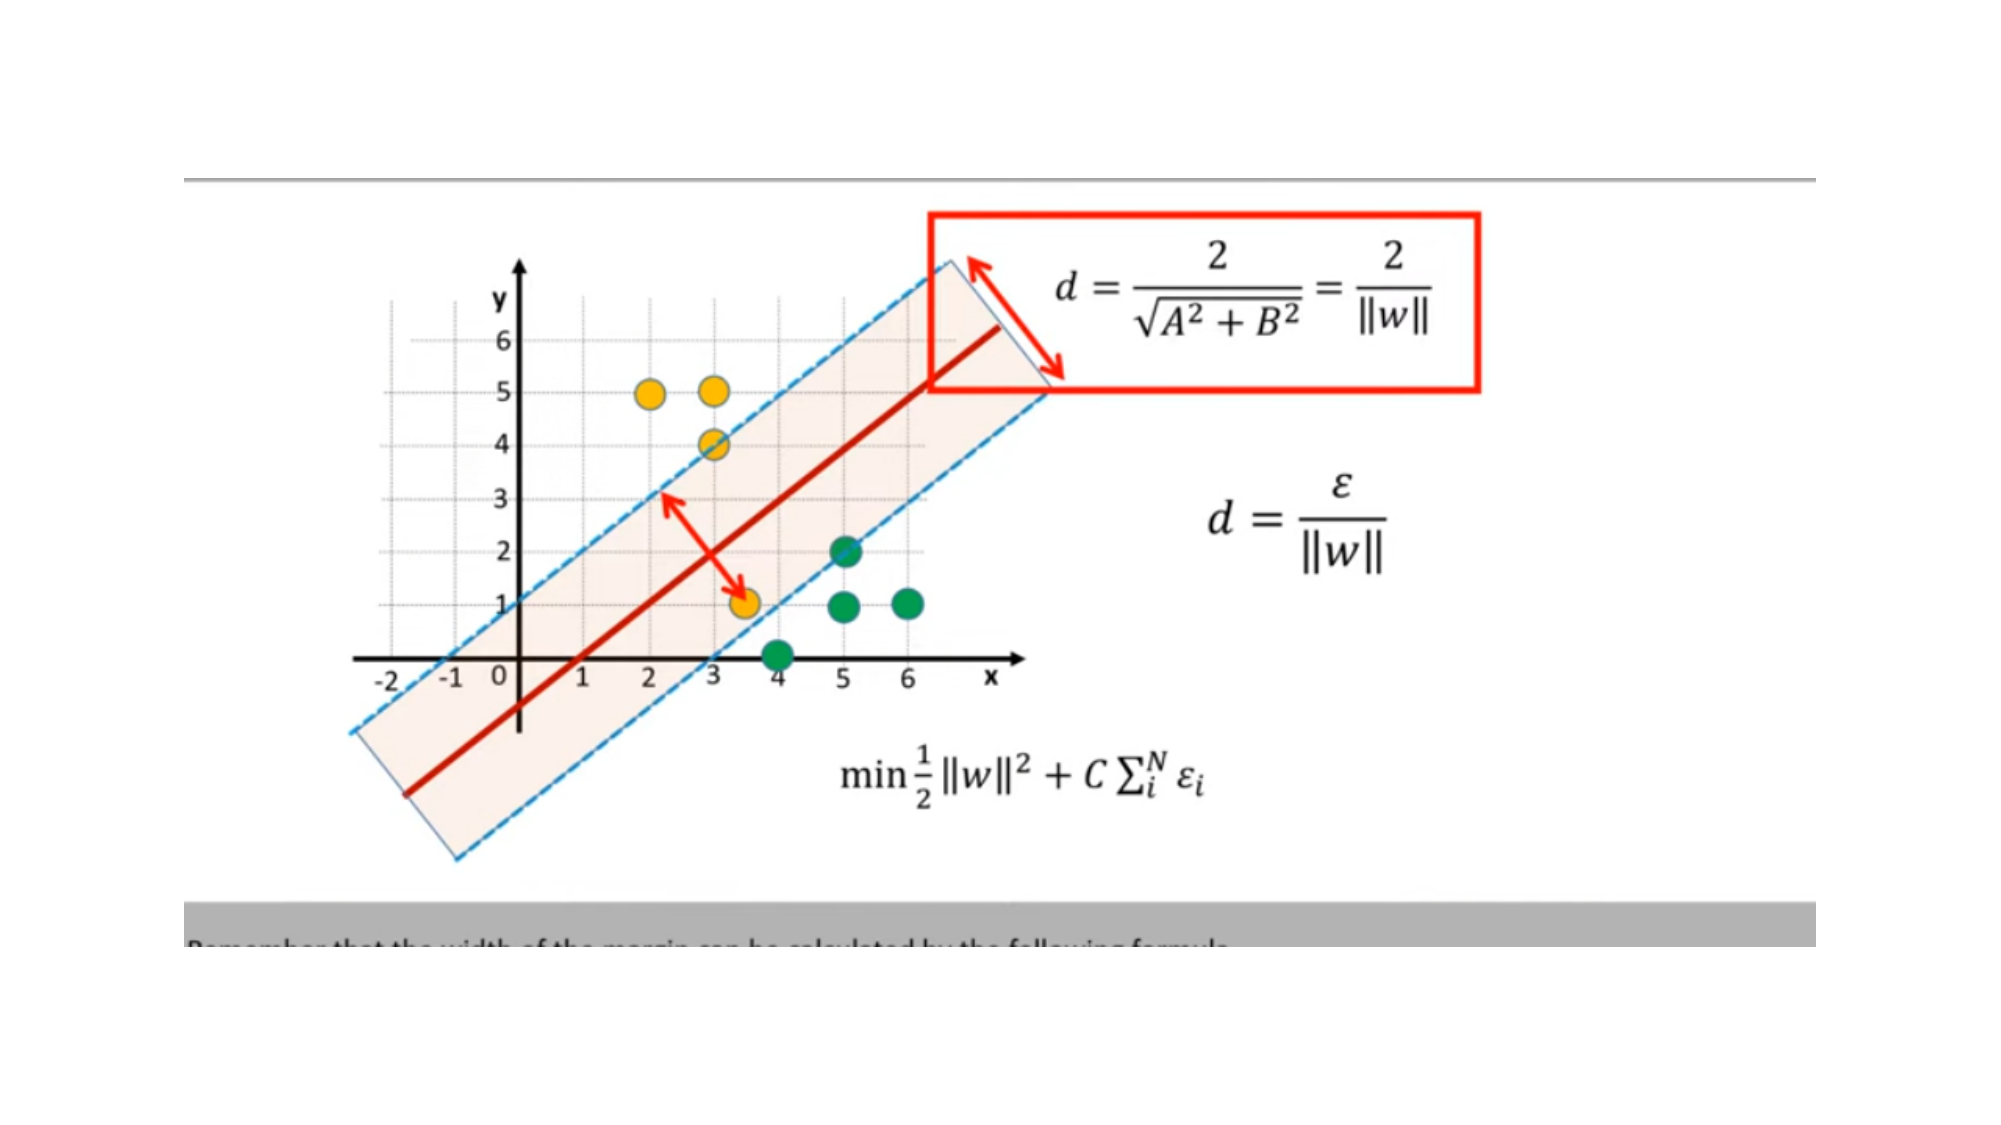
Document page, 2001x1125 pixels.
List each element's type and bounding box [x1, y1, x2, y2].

picture [184, 178, 1816, 947]
